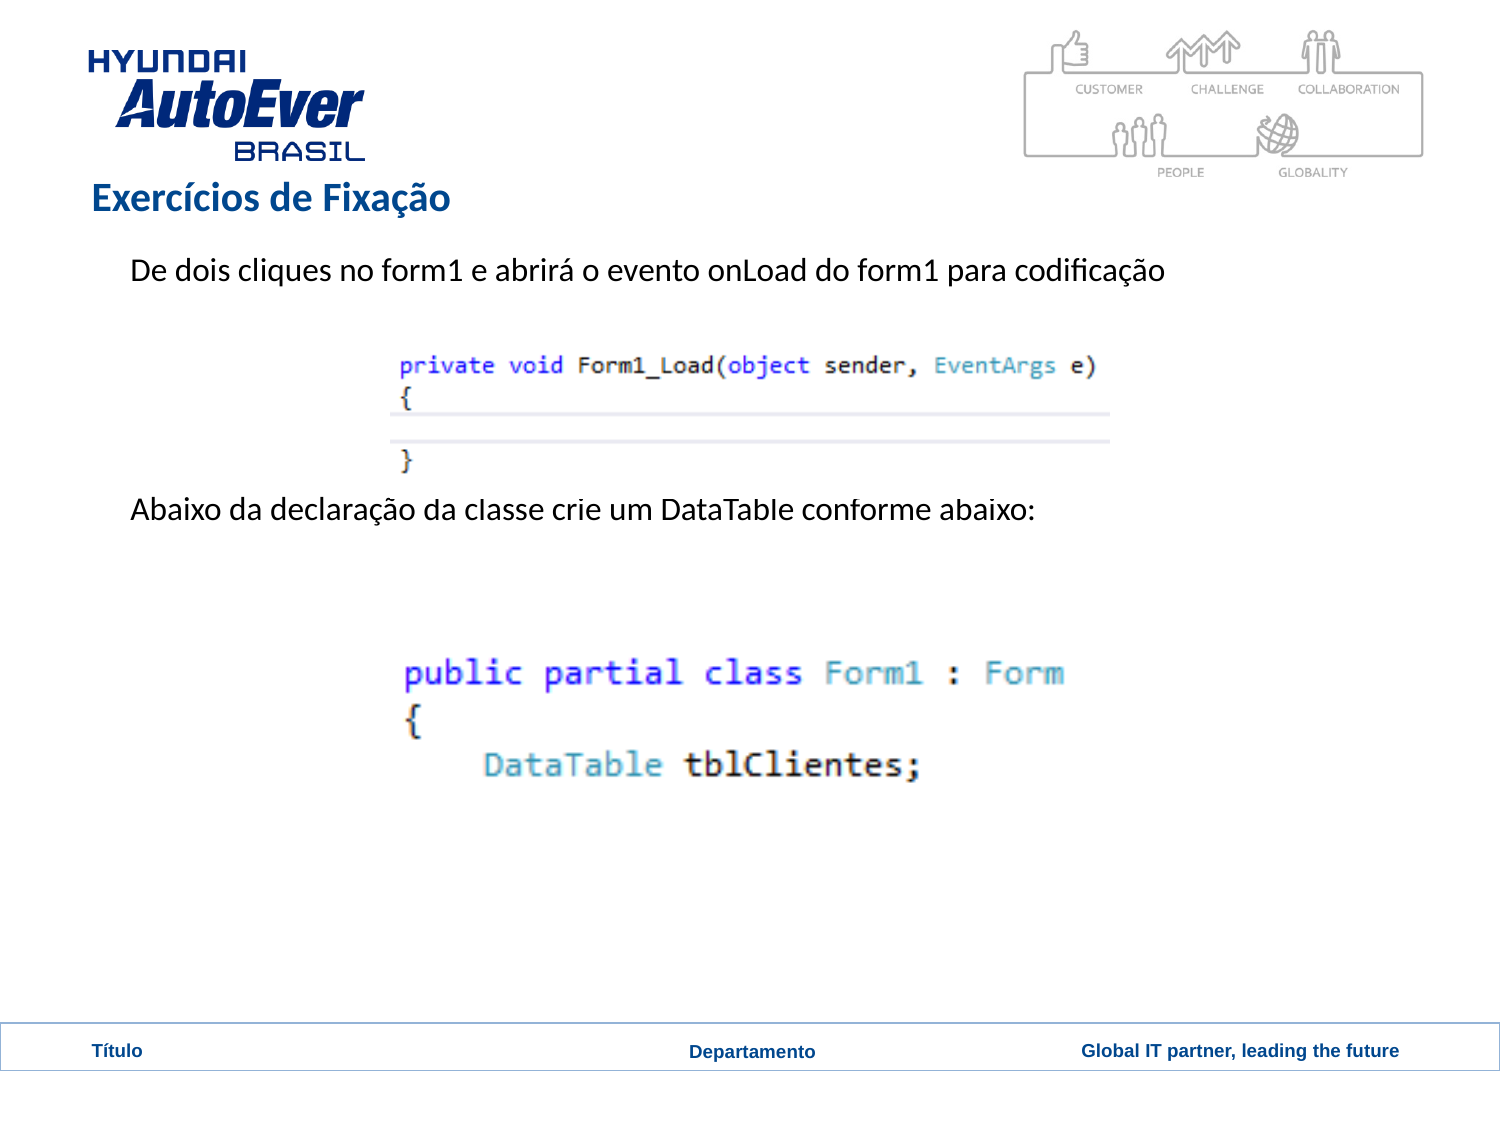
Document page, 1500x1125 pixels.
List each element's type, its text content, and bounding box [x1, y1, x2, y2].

picture [115, 79, 365, 161]
picture [88, 50, 349, 78]
picture [389, 348, 1110, 500]
title Exercícios de Fixação [76, 169, 999, 220]
list De dois cliques no form1 e abrirá o evento onLoad do form1 para codificação Abaixo da declaração da classe crie um DataTable conforme abaixo: [40, 240, 1457, 1004]
picture [389, 642, 1097, 826]
picture [1022, 23, 1424, 185]
